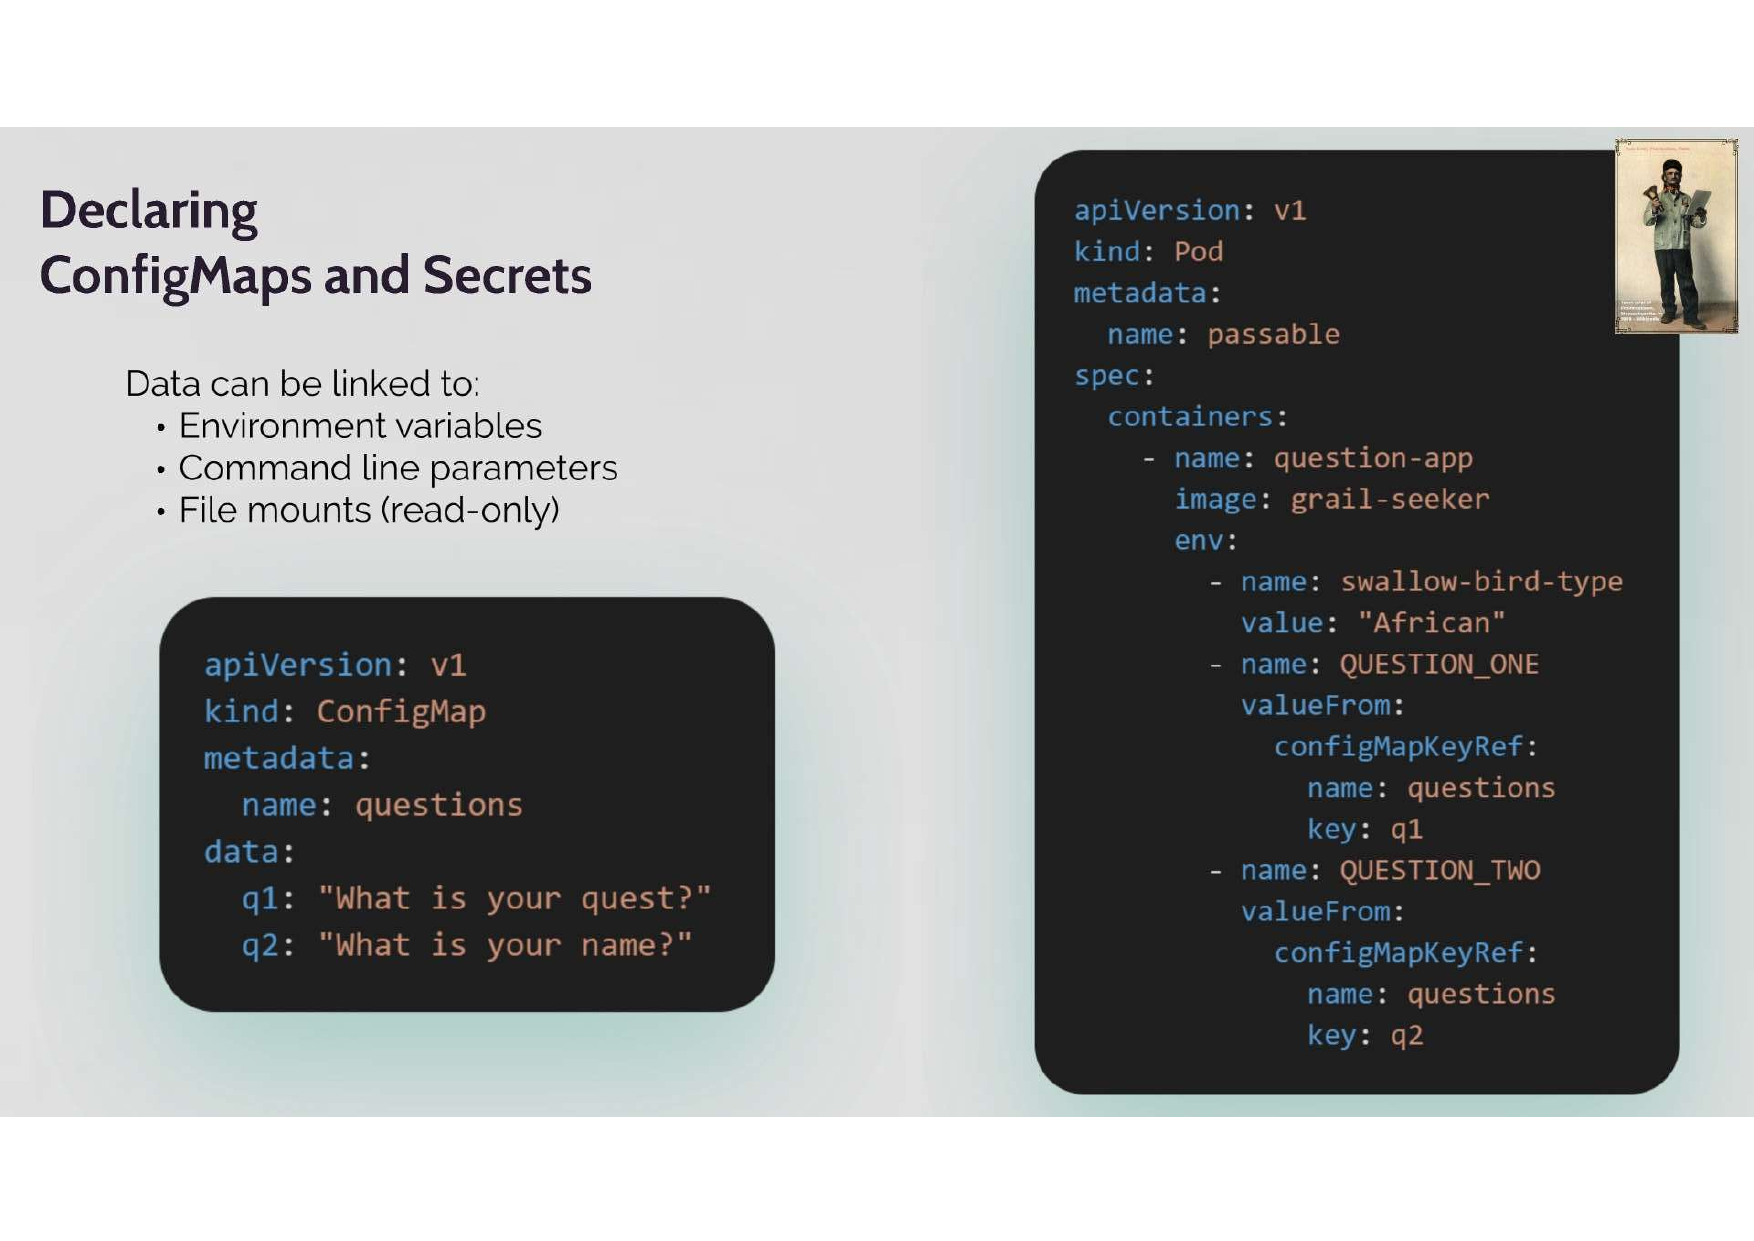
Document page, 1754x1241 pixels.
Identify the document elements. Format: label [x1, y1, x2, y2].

picture [0, 127, 1754, 1117]
